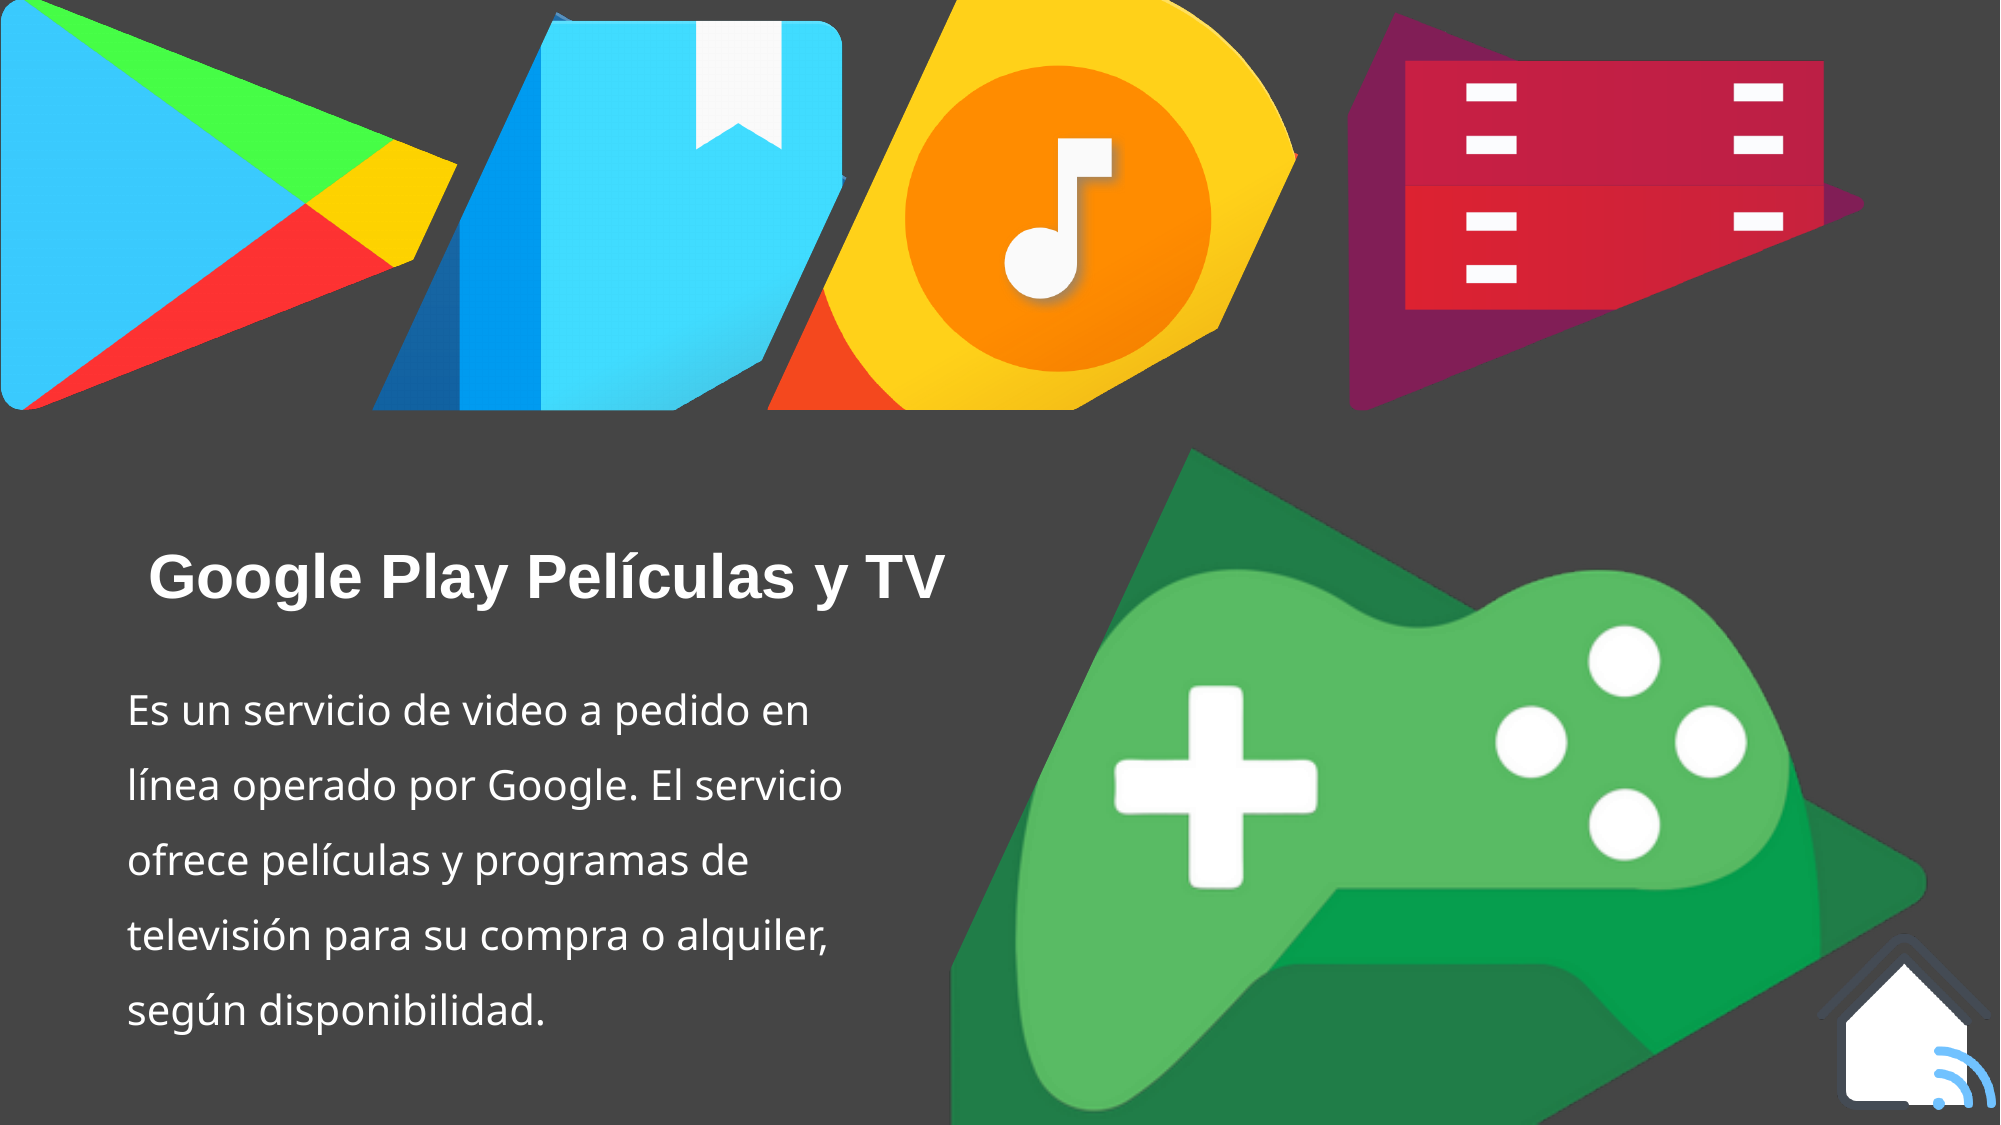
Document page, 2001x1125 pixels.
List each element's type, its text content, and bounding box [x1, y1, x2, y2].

title Google Play Películas y TV [111, 508, 878, 628]
picture [0, 0, 2000, 411]
list Es un servicio de video a pedido en línea operado por Google. El servicio ofrece películas y programas de televisión para su compra o alquiler, según disponibilidad. [111, 628, 878, 1065]
picture [878, 436, 2000, 1125]
